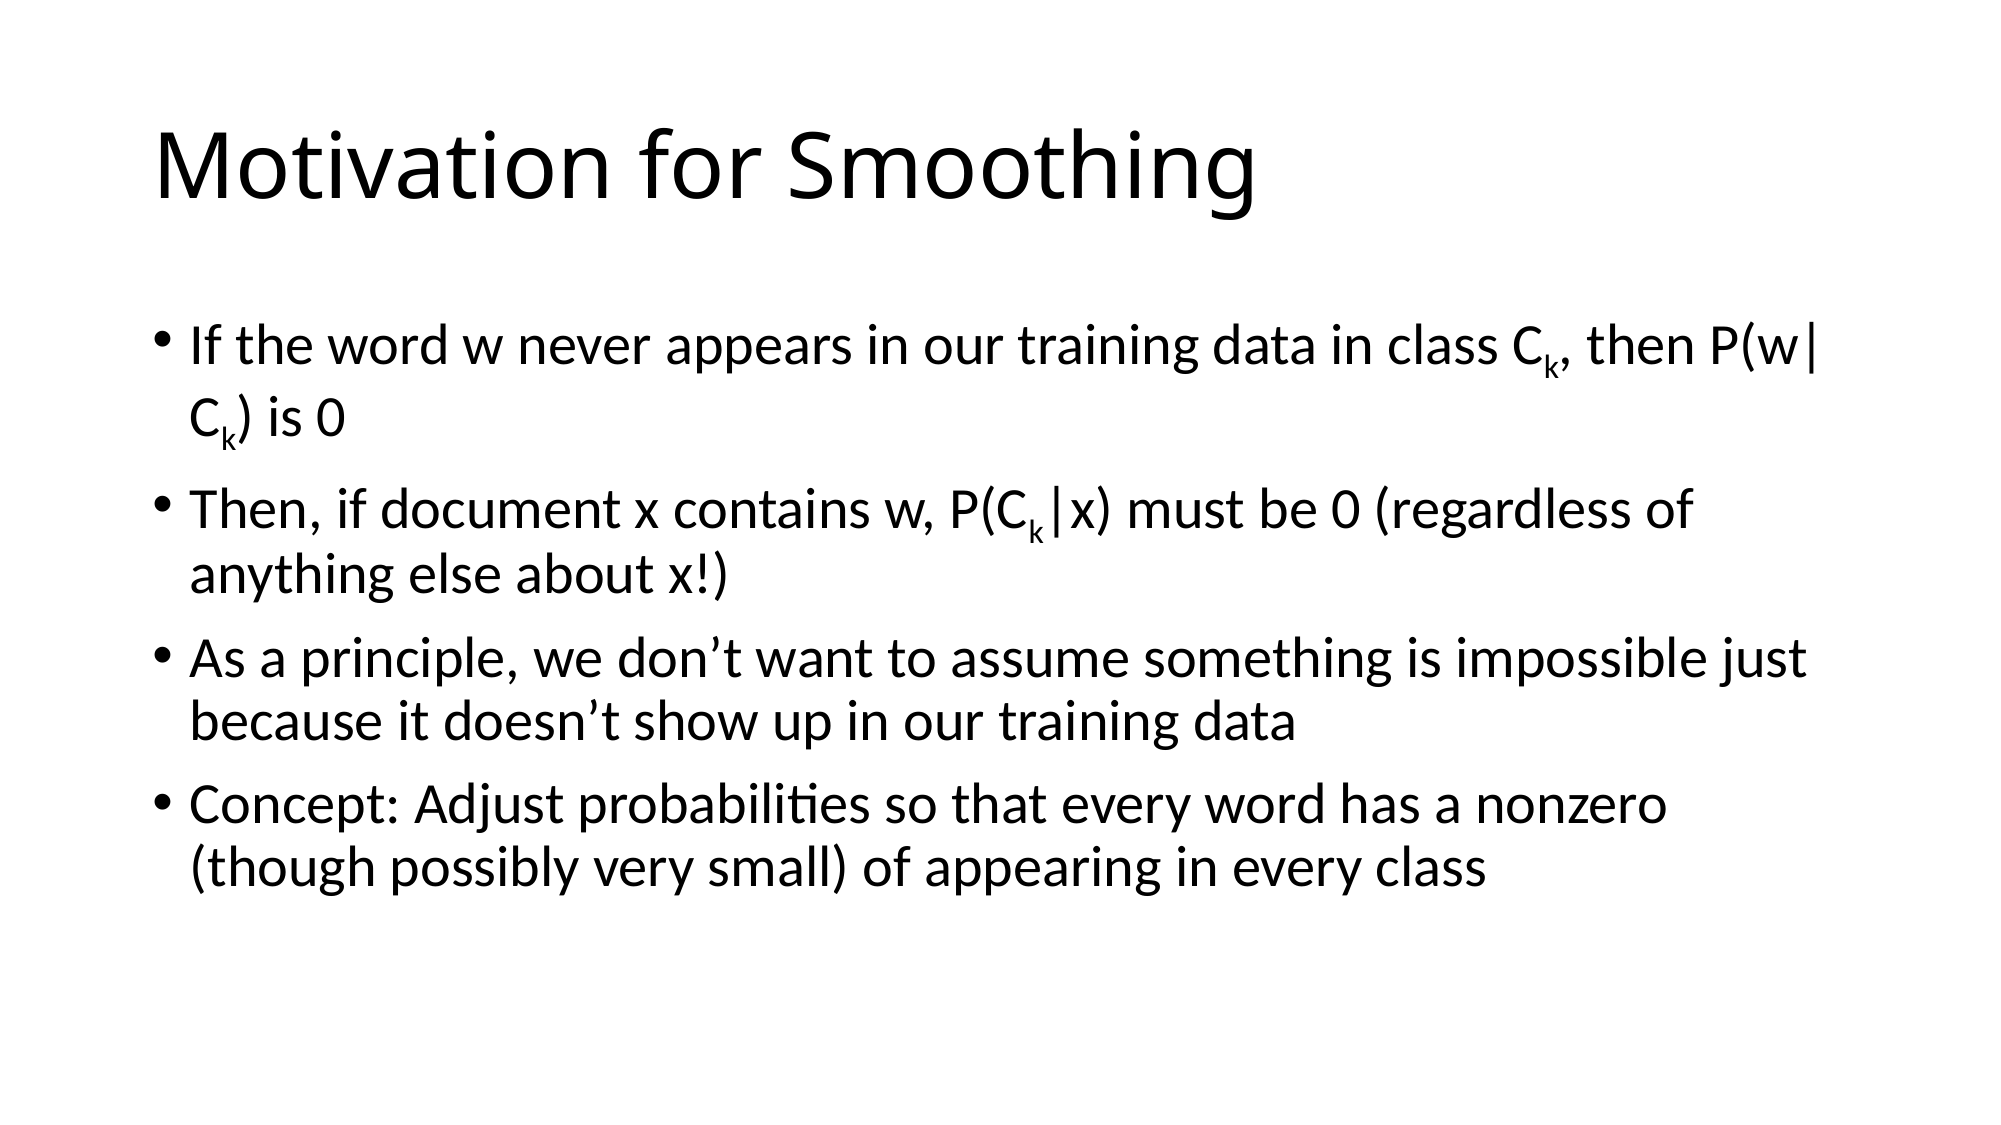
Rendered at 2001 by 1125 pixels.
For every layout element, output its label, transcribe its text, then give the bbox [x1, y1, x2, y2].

list If the word w never appears in our training data in class Ck, then P(w|Ck) is 0 Then, if document x contains w, P(Ck|x) must be 0 (regardless of anything else about x!) As a principle, we don’t want to assume something is impossible just because it doesn’t show up in our training data Concept: Adjust probabilities so that every word has a nonzero (though possibly very small) of appearing in every class [137, 299, 1863, 1014]
title Motivation for Smoothing [137, 59, 1863, 278]
